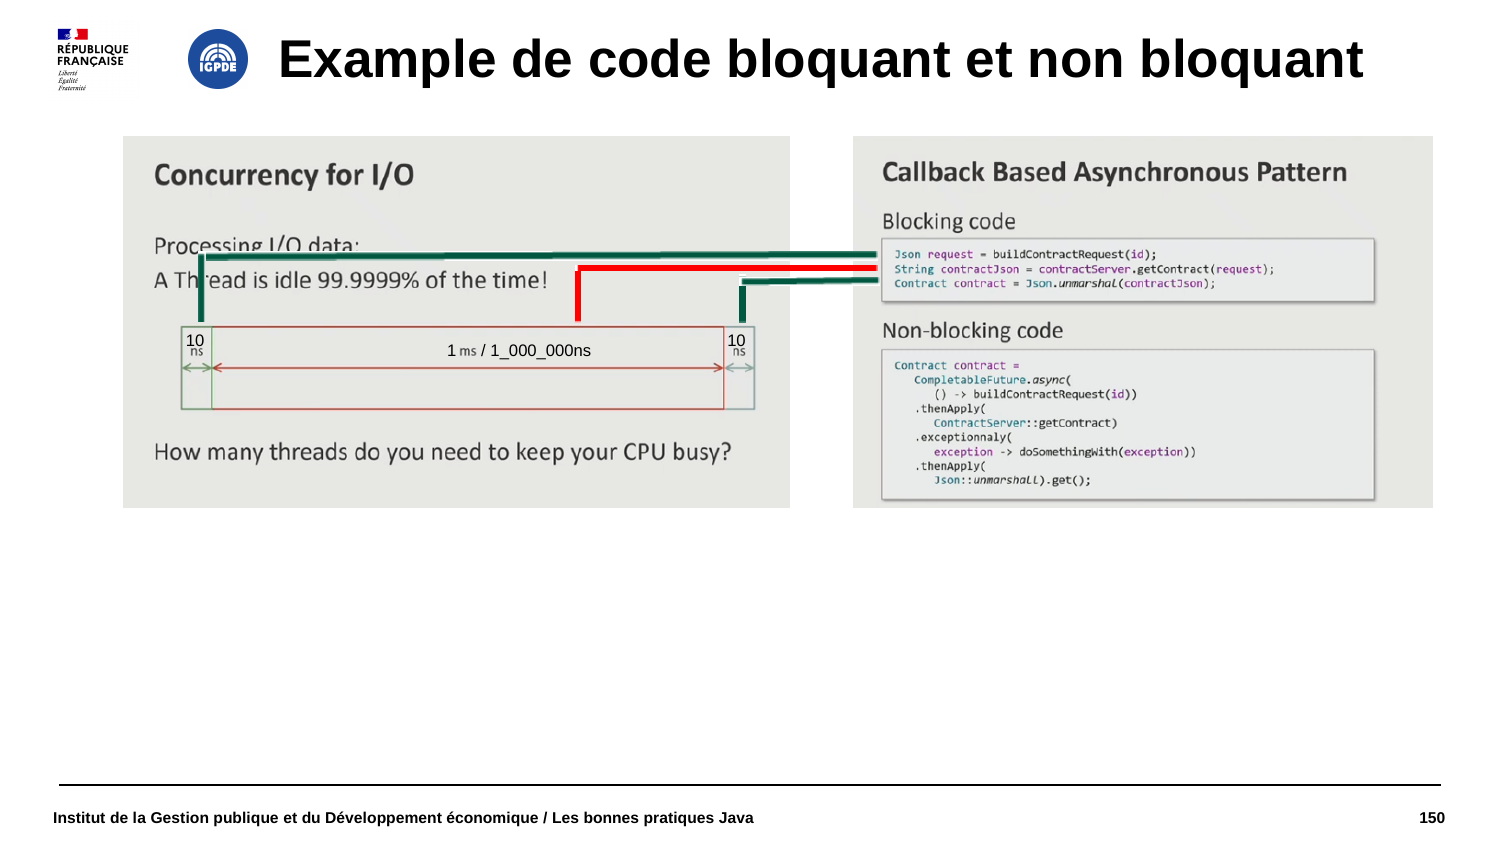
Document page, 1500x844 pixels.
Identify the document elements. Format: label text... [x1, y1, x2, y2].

picture [188, 29, 248, 89]
footer Institut de la Gestion publique et du Développement économique / Les bonnes pratiques Java [53, 787, 779, 844]
title Example de code bloquant et non bloquant [278, 31, 1404, 92]
picture [122, 135, 1433, 508]
slide_number 150 [1224, 787, 1446, 844]
picture [47, 18, 139, 101]
